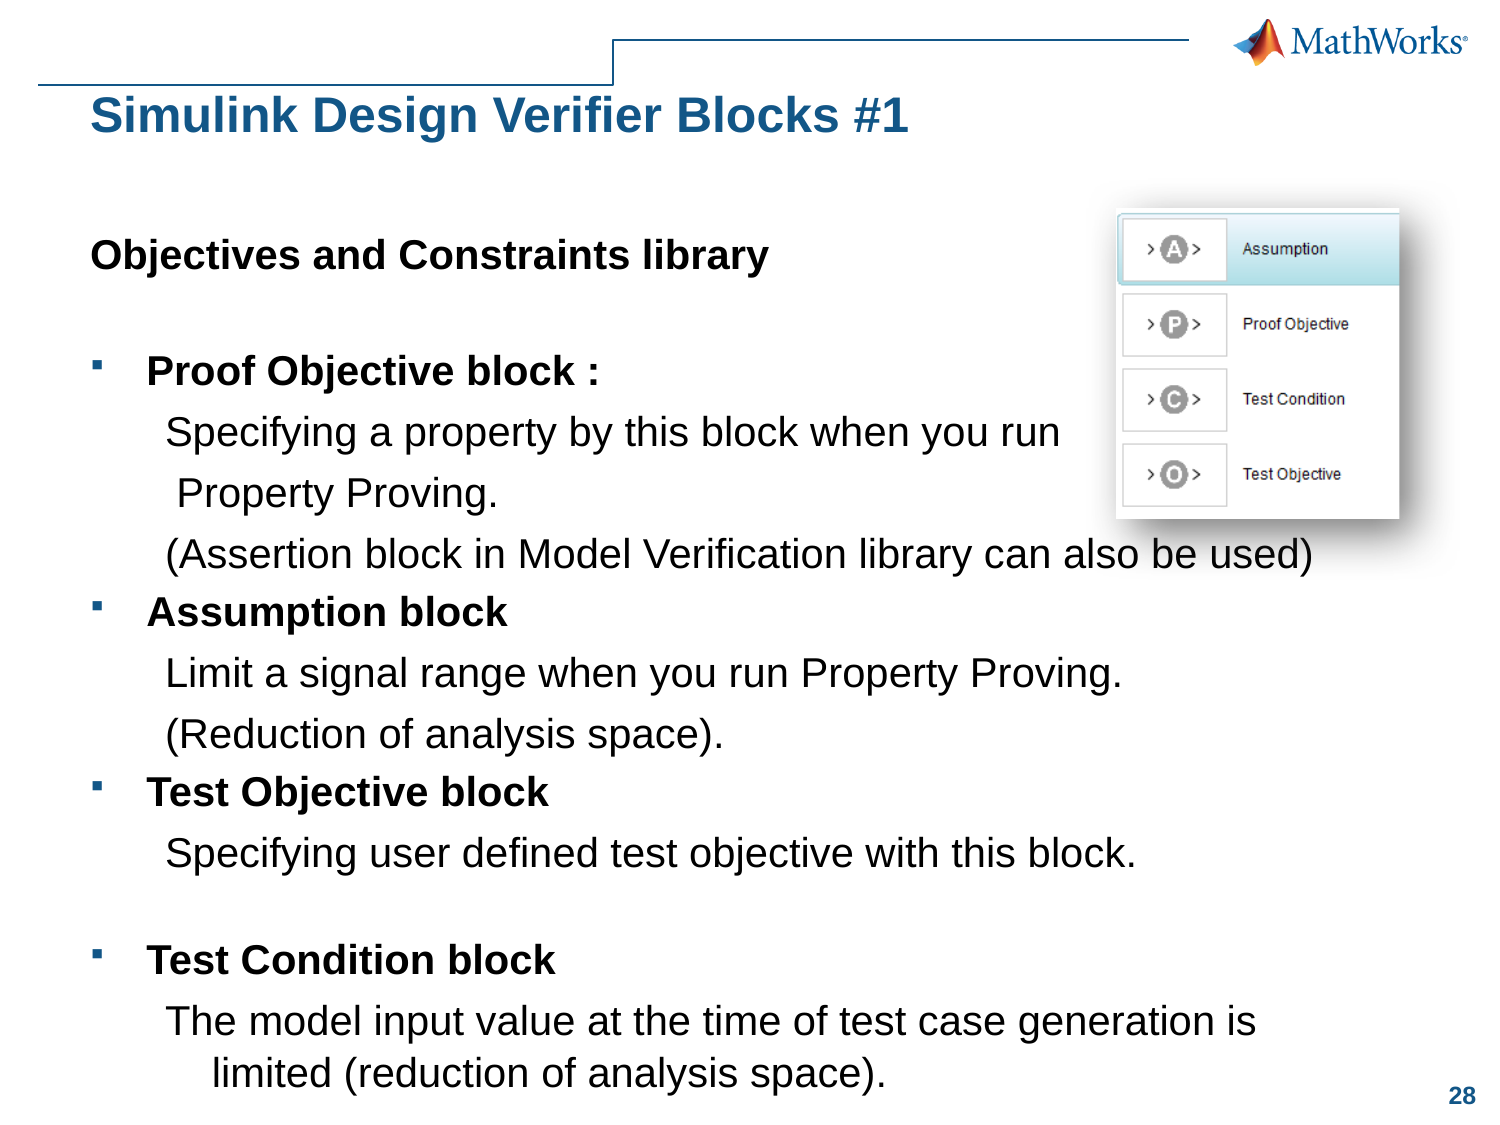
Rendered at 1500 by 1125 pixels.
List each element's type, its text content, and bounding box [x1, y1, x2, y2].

text_box Approximation Example A floating point number is approximated as a rational number. Linearization of a two-dimensional table (Interpolation and extrapolation) Restriction of the loop count of a while loop [1107, 219, 1400, 559]
title Simulink Design Verifier Blocks #1 [75, 75, 1400, 219]
text_box [1119, 200, 1400, 207]
list Objectives and Constraints library Proof Objective block : Specifying a property by this block when you run Property Proving. (Assertion block in Model Verification library can also be used) Assumption block Limit a signal range when you run Property Proving. (Reduction of analysis space). Test Objective block Specifying user defined test objective with this block. Test Condition block The model input value at the time of test case generation is limited (reduction of analysis space). [75, 219, 1400, 1025]
picture [1226, 7, 1483, 78]
picture [1115, 207, 1400, 519]
